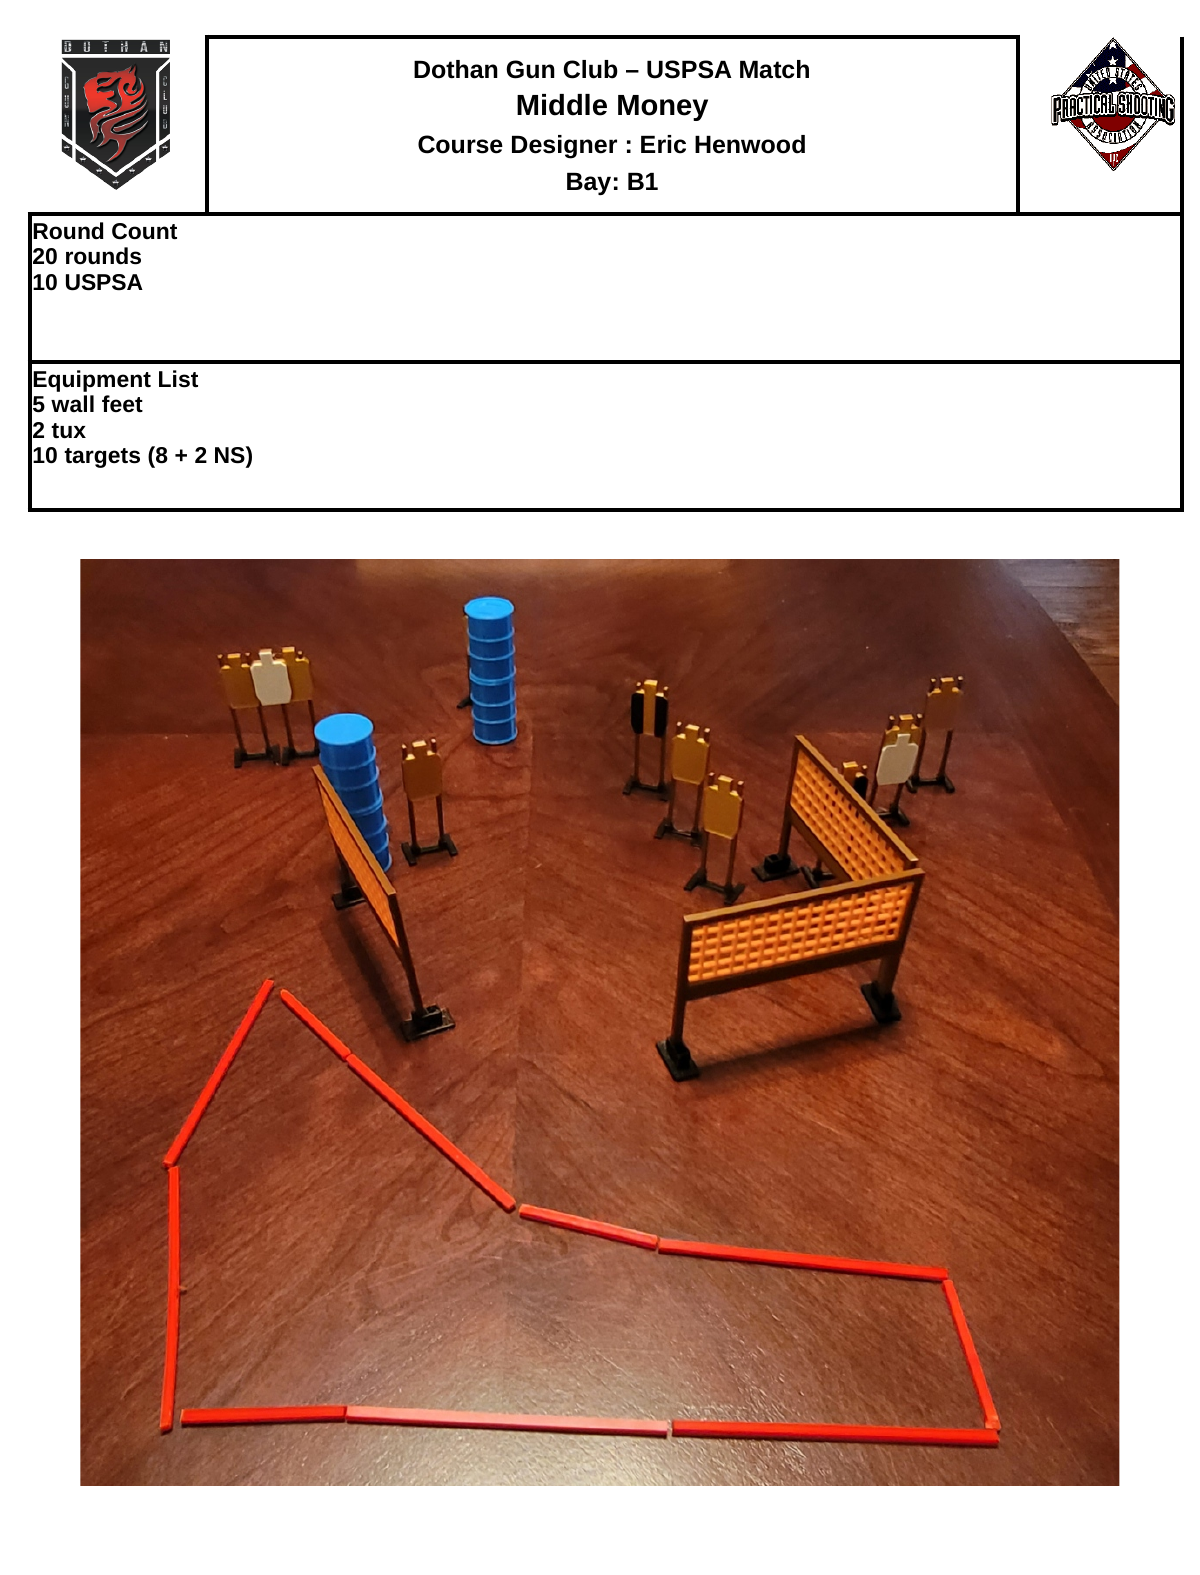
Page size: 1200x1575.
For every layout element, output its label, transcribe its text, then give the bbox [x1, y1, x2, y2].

table_cell Equipment List 5 wall feet 2 tux 10 targets (8 + 2 NS) [32, 364, 1180, 508]
table_header [30, 37, 205, 212]
picture [80, 558, 1120, 1486]
picture [1044, 36, 1183, 175]
table_cell Round Count 20 rounds 10 USPSA [32, 216, 1180, 360]
picture [58, 36, 173, 193]
table_header [1020, 37, 1180, 212]
table_header Dothan Gun Club – USPSA Match Middle Money Course Designer : Eric Henwood Bay: B1 [209, 39, 1016, 212]
